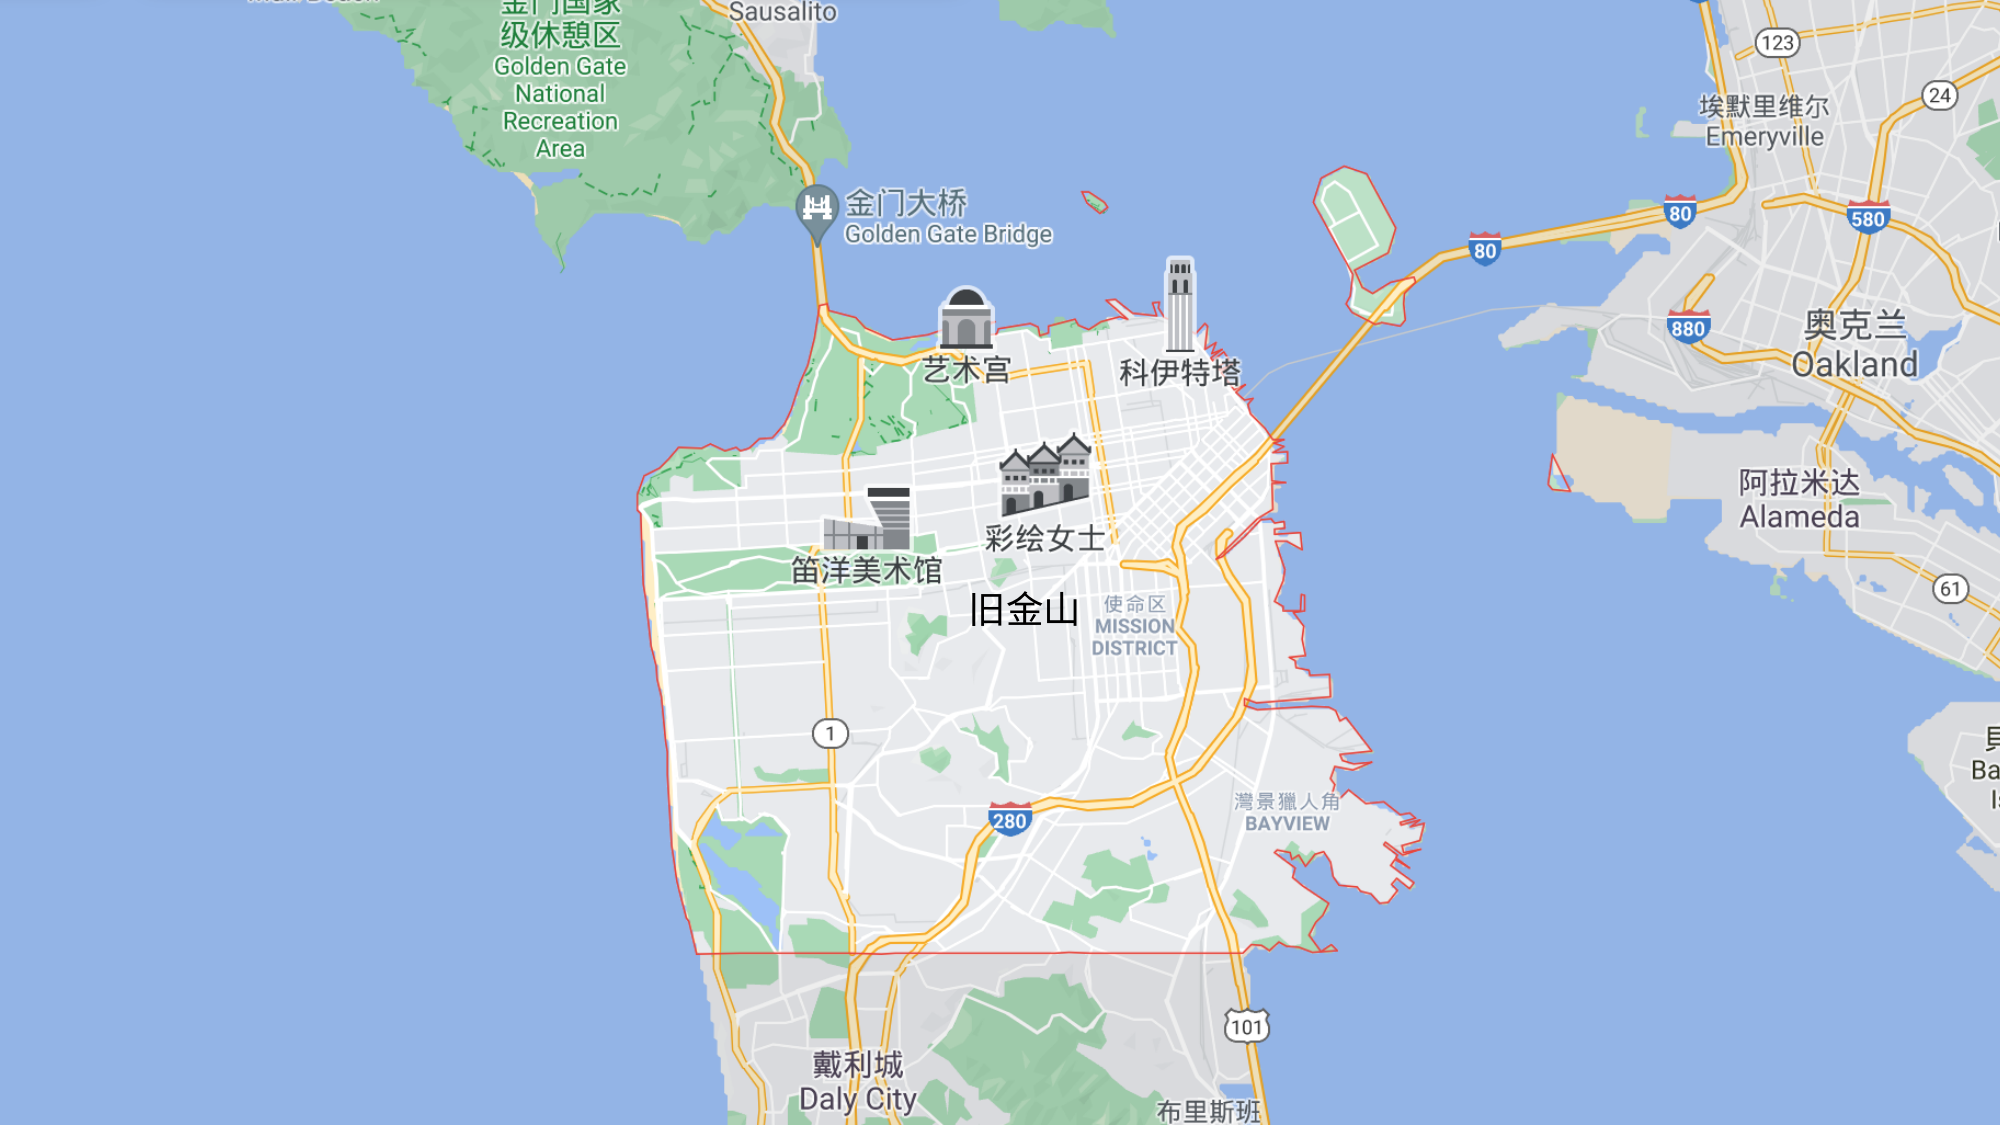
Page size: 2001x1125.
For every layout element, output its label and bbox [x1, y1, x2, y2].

list [0, 0, 2000, 1125]
